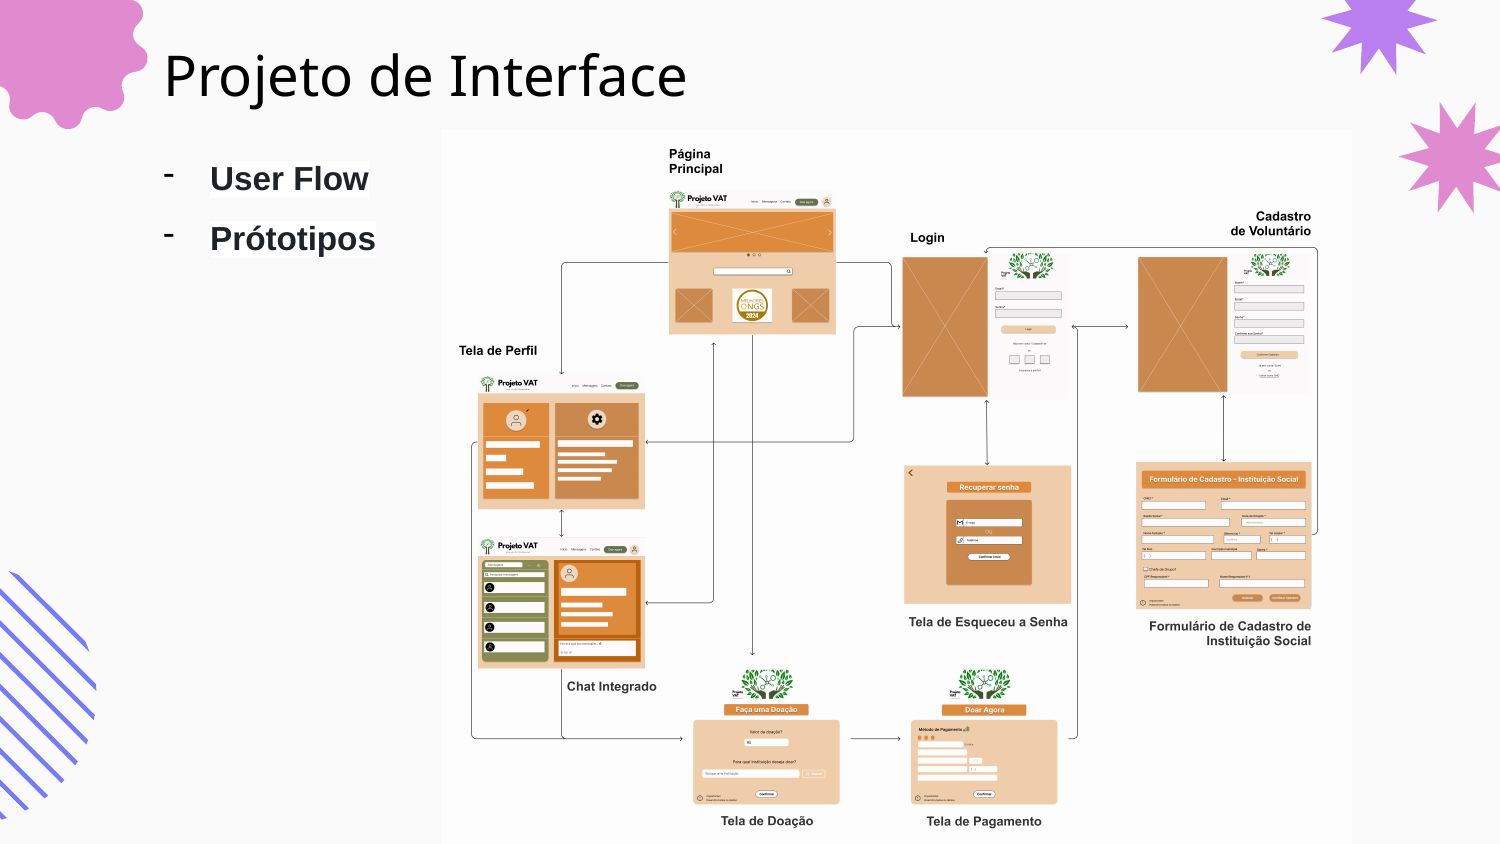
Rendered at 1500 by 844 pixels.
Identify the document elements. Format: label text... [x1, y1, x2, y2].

picture [441, 128, 1352, 844]
text_box Projeto de Interface [148, 0, 1277, 123]
text_box [0, 0, 148, 130]
text_box User Flow Prótotipos [148, 122, 595, 213]
